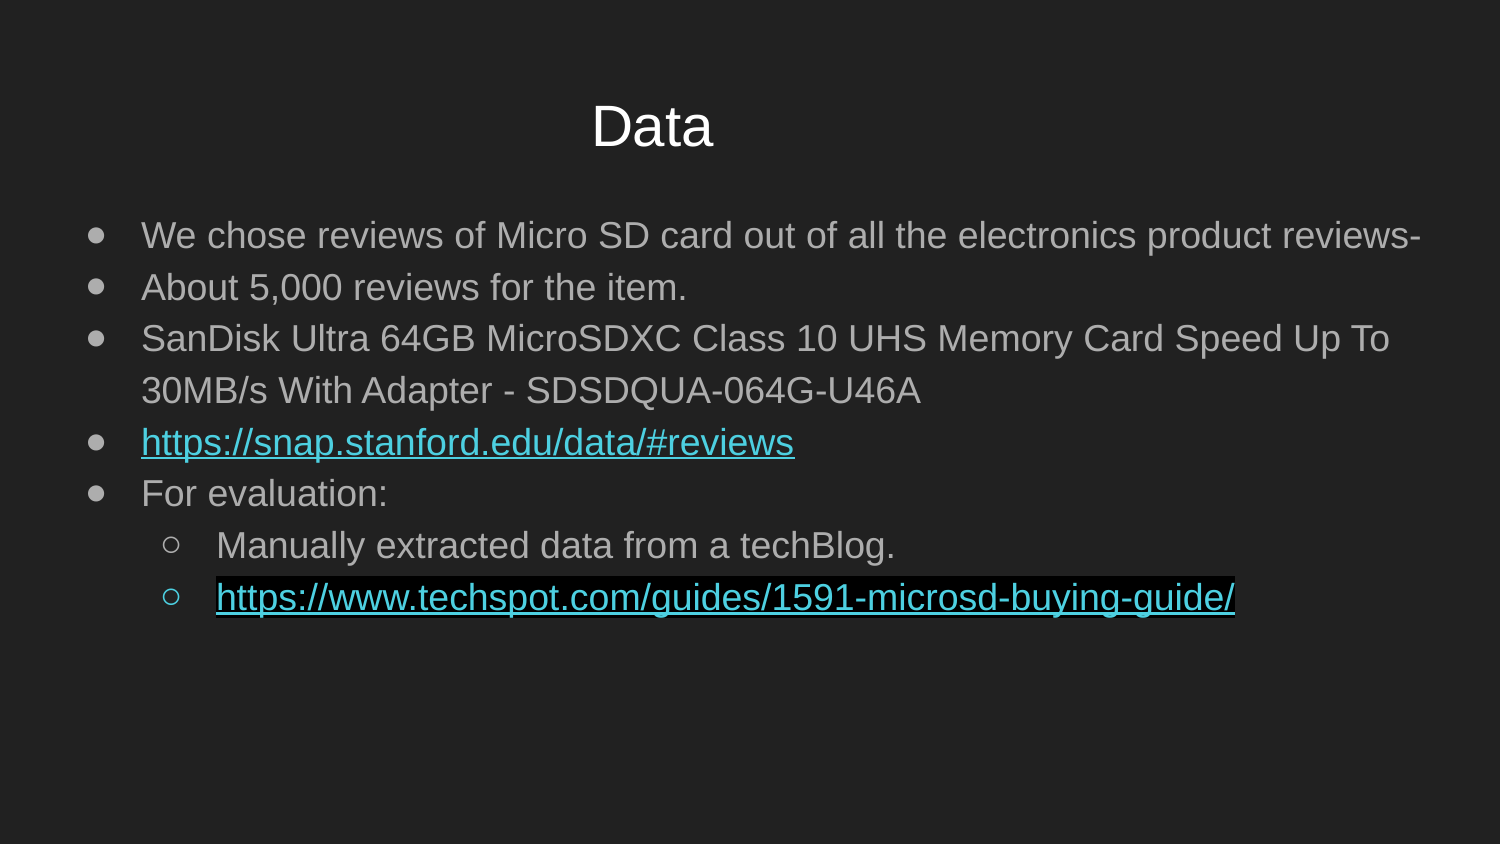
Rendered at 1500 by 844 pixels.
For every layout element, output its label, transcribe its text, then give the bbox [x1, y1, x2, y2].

list We chose reviews of Micro SD card out of all the electronics product reviews- About 5,000 reviews for the item. SanDisk Ultra 64GB MicroSDXC Class 10 UHS Memory Card Speed Up To 30MB/s With Adapter - SDSDQUA-064G-U46A https://snap.stanford.edu/data/#reviews For evaluation: Manually extracted data from a techBlog. https://www.techspot.com/guides/1591-microsd-buying-guide/ [51, 189, 1449, 750]
title Data [51, 72, 1449, 167]
